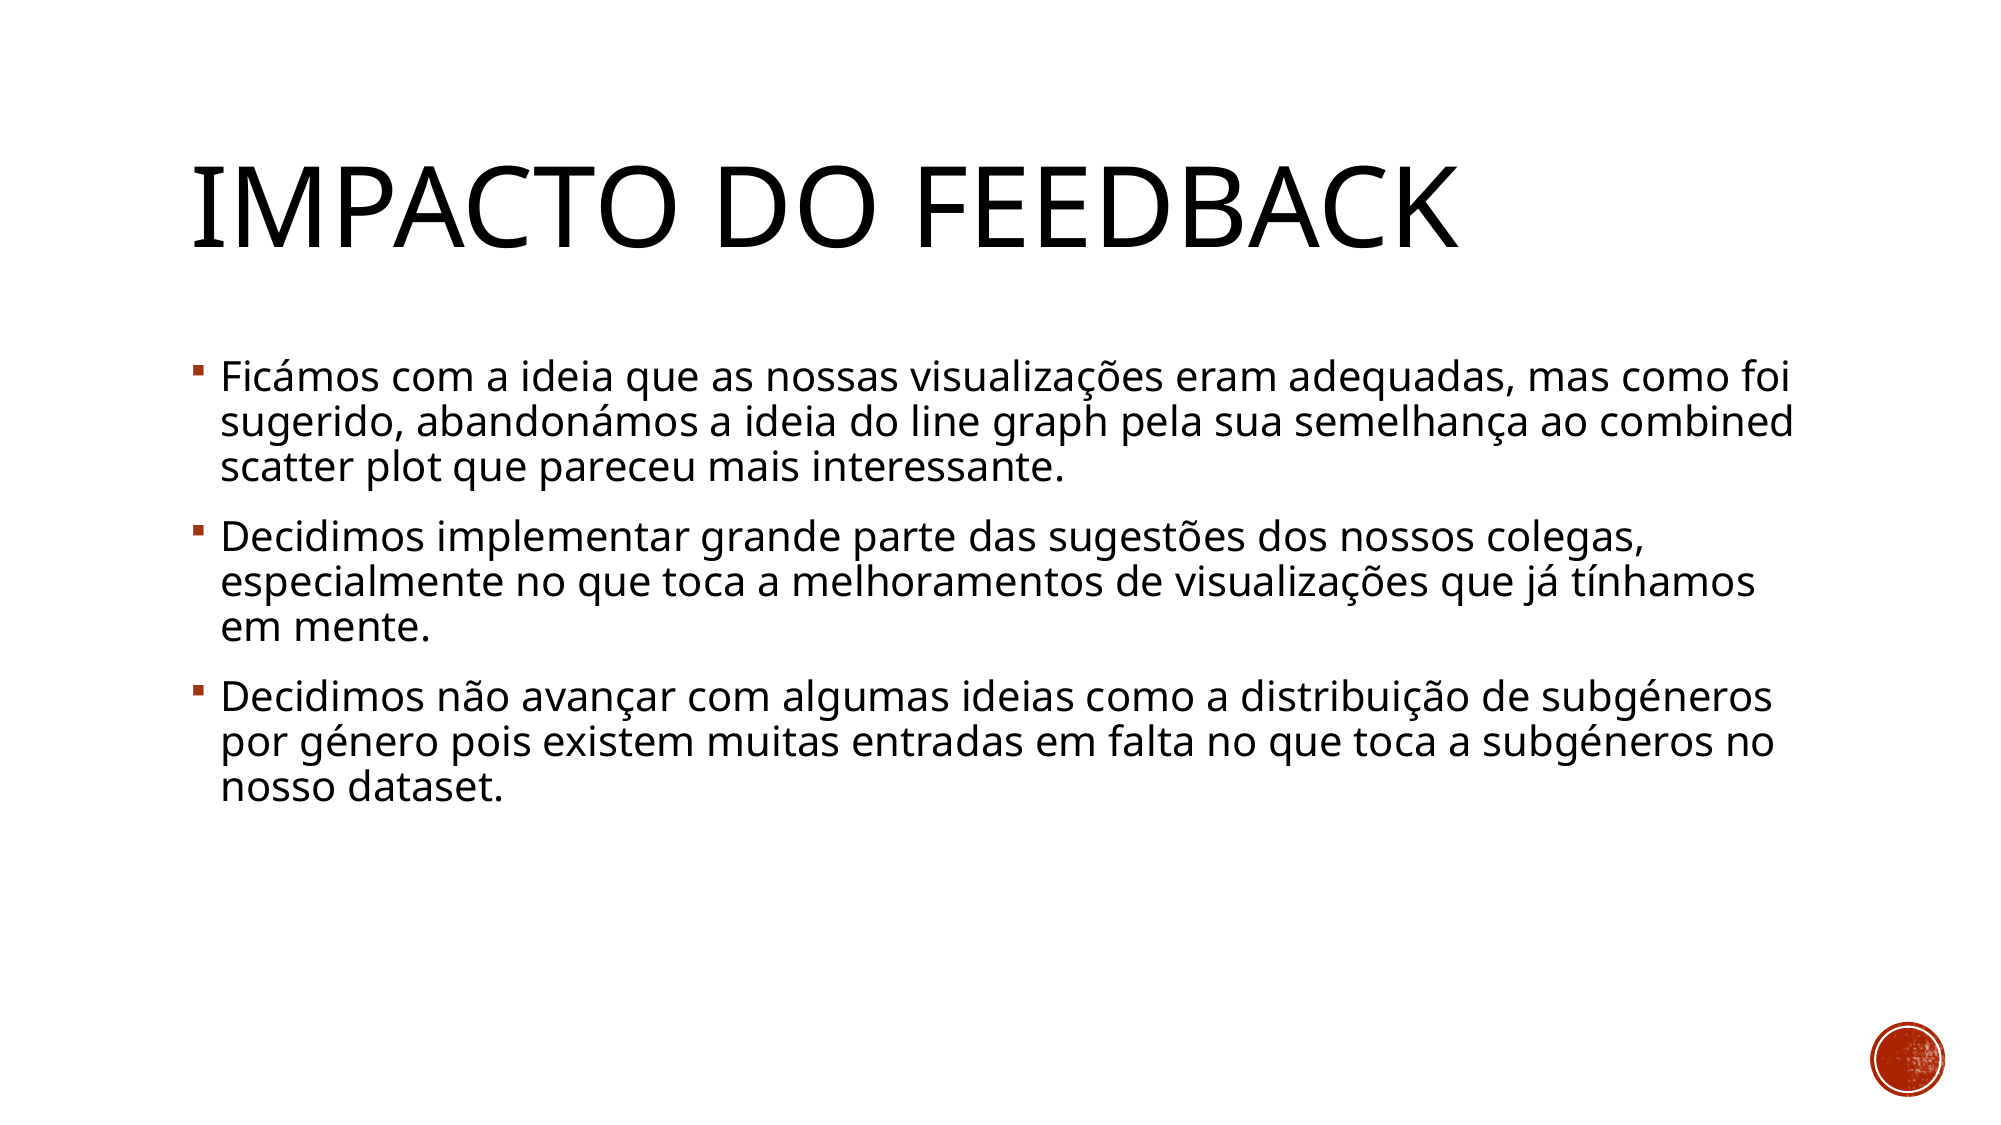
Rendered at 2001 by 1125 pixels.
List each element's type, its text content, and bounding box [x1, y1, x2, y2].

title Impacto do feedback [175, 79, 1826, 344]
picture [1870, 1021, 1946, 1097]
list Ficámos com a ideia que as nossas visualizações eram adequadas, mas como foi sugerido, abandonámos a ideia do line graph pela sua semelhança ao combined scatter plot que pareceu mais interessante. Decidimos implementar grande parte das sugestões dos nossos colegas, especialmente no que toca a melhoramentos de visualizações que já tínhamos em mente. Decidimos não avançar com algumas ideias como a distribuição de subgéneros por género pois existem muitas entradas em falta no que toca a subgéneros no nosso dataset. [175, 348, 1826, 1013]
